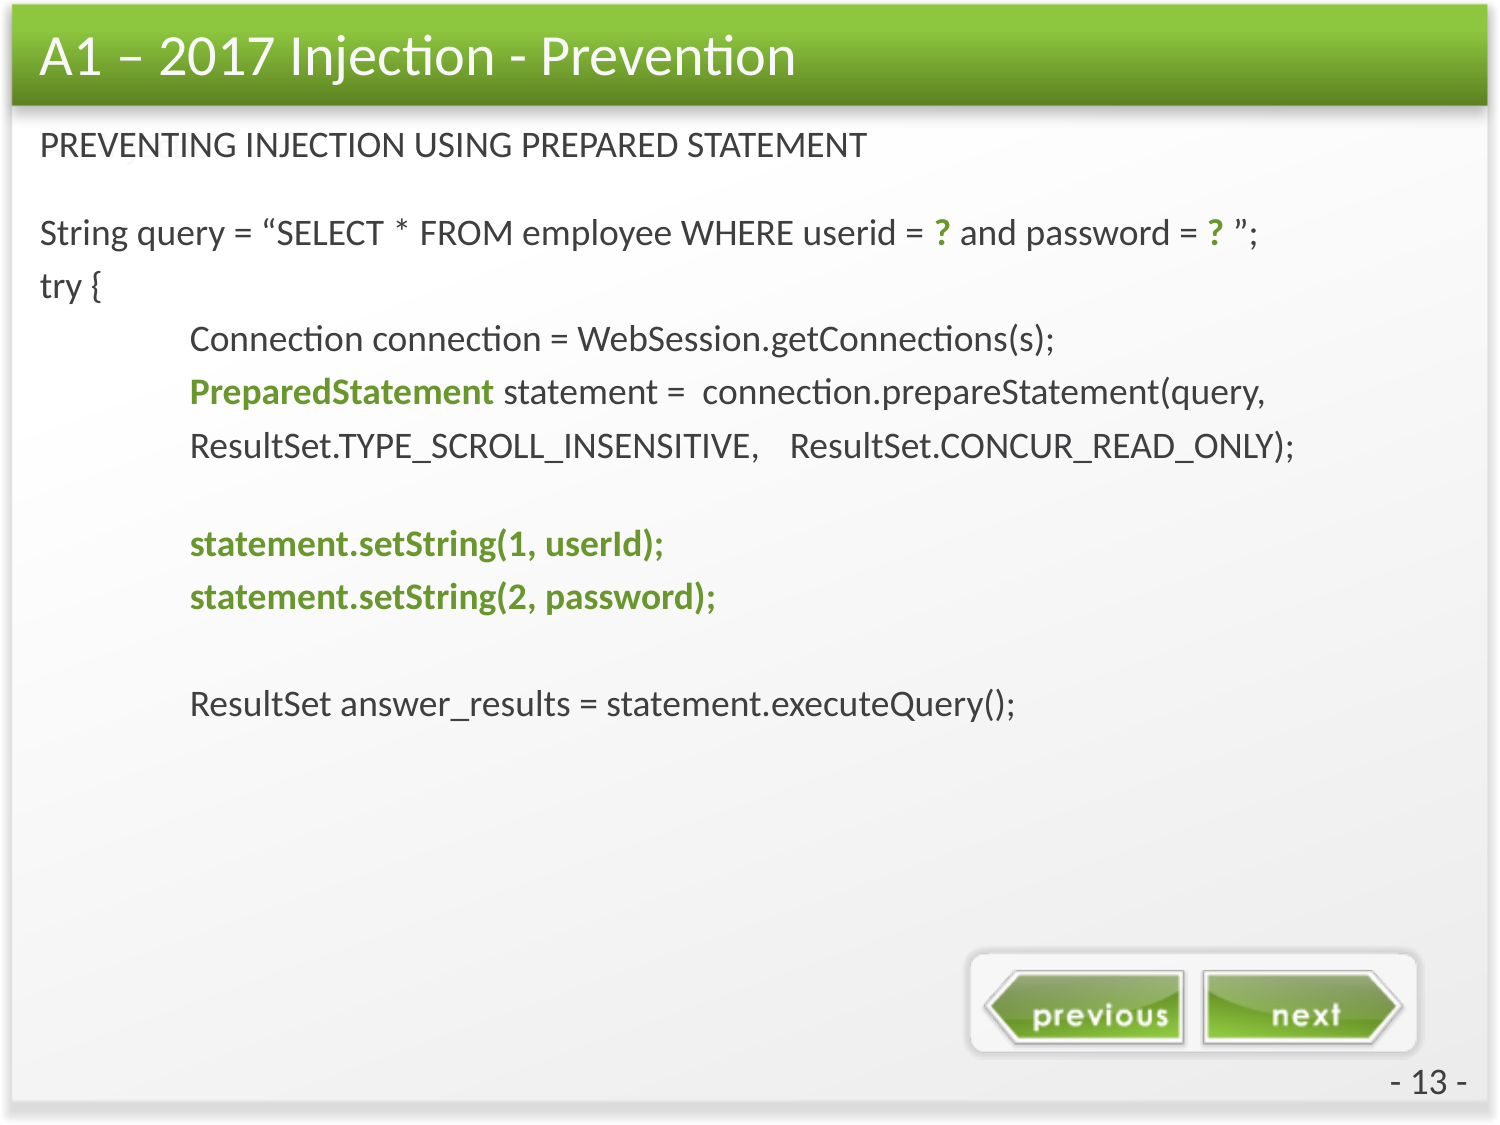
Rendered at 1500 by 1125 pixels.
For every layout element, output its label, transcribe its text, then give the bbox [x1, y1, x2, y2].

list PREVENTING INJECTION USING PREPARED STATEMENT [24, 112, 1475, 175]
picture [0, 0, 1500, 1125]
title A1 – 2017 Injection - Prevention [24, 10, 1475, 99]
slide_number - 13 - [1374, 1050, 1488, 1088]
list String query = “SELECT * FROM employee WHERE userid = ? and password = ? ”; try { Connection connection = WebSession.getConnections(s); PreparedStatement statement = connection.prepareStatement(query, ResultSet.TYPE_SCROLL_INSENSITIVE, ResultSet.CONCUR_READ_ONLY); statement.setString(1, userId); statement.setString(2, password); ResultSet answer_results = statement.executeQuery(); [24, 200, 1475, 350]
